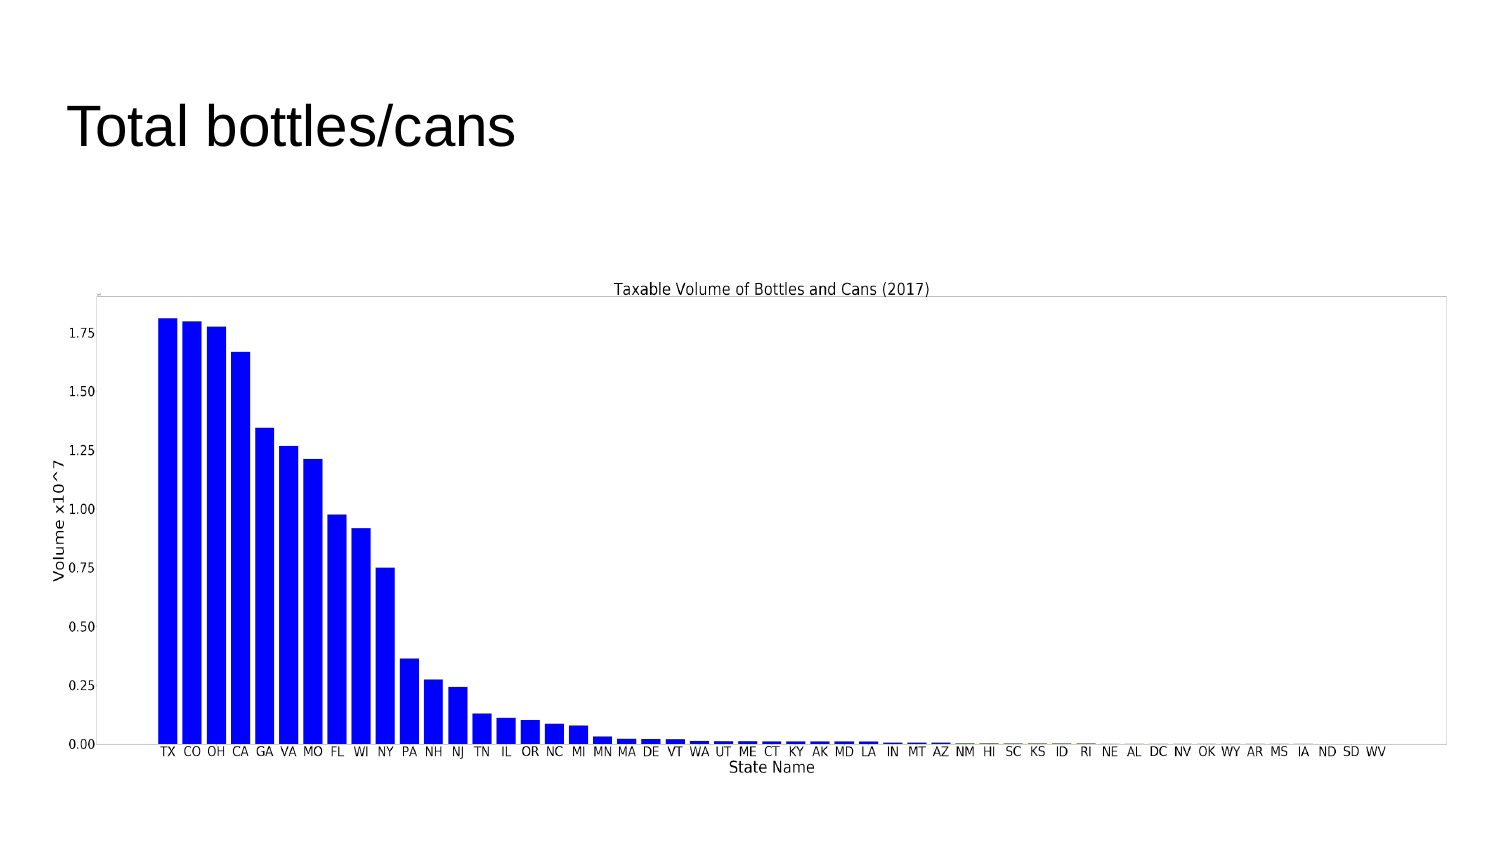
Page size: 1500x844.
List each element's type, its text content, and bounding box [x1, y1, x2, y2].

picture [50, 279, 1450, 779]
title Total bottles/cans [51, 72, 1449, 167]
